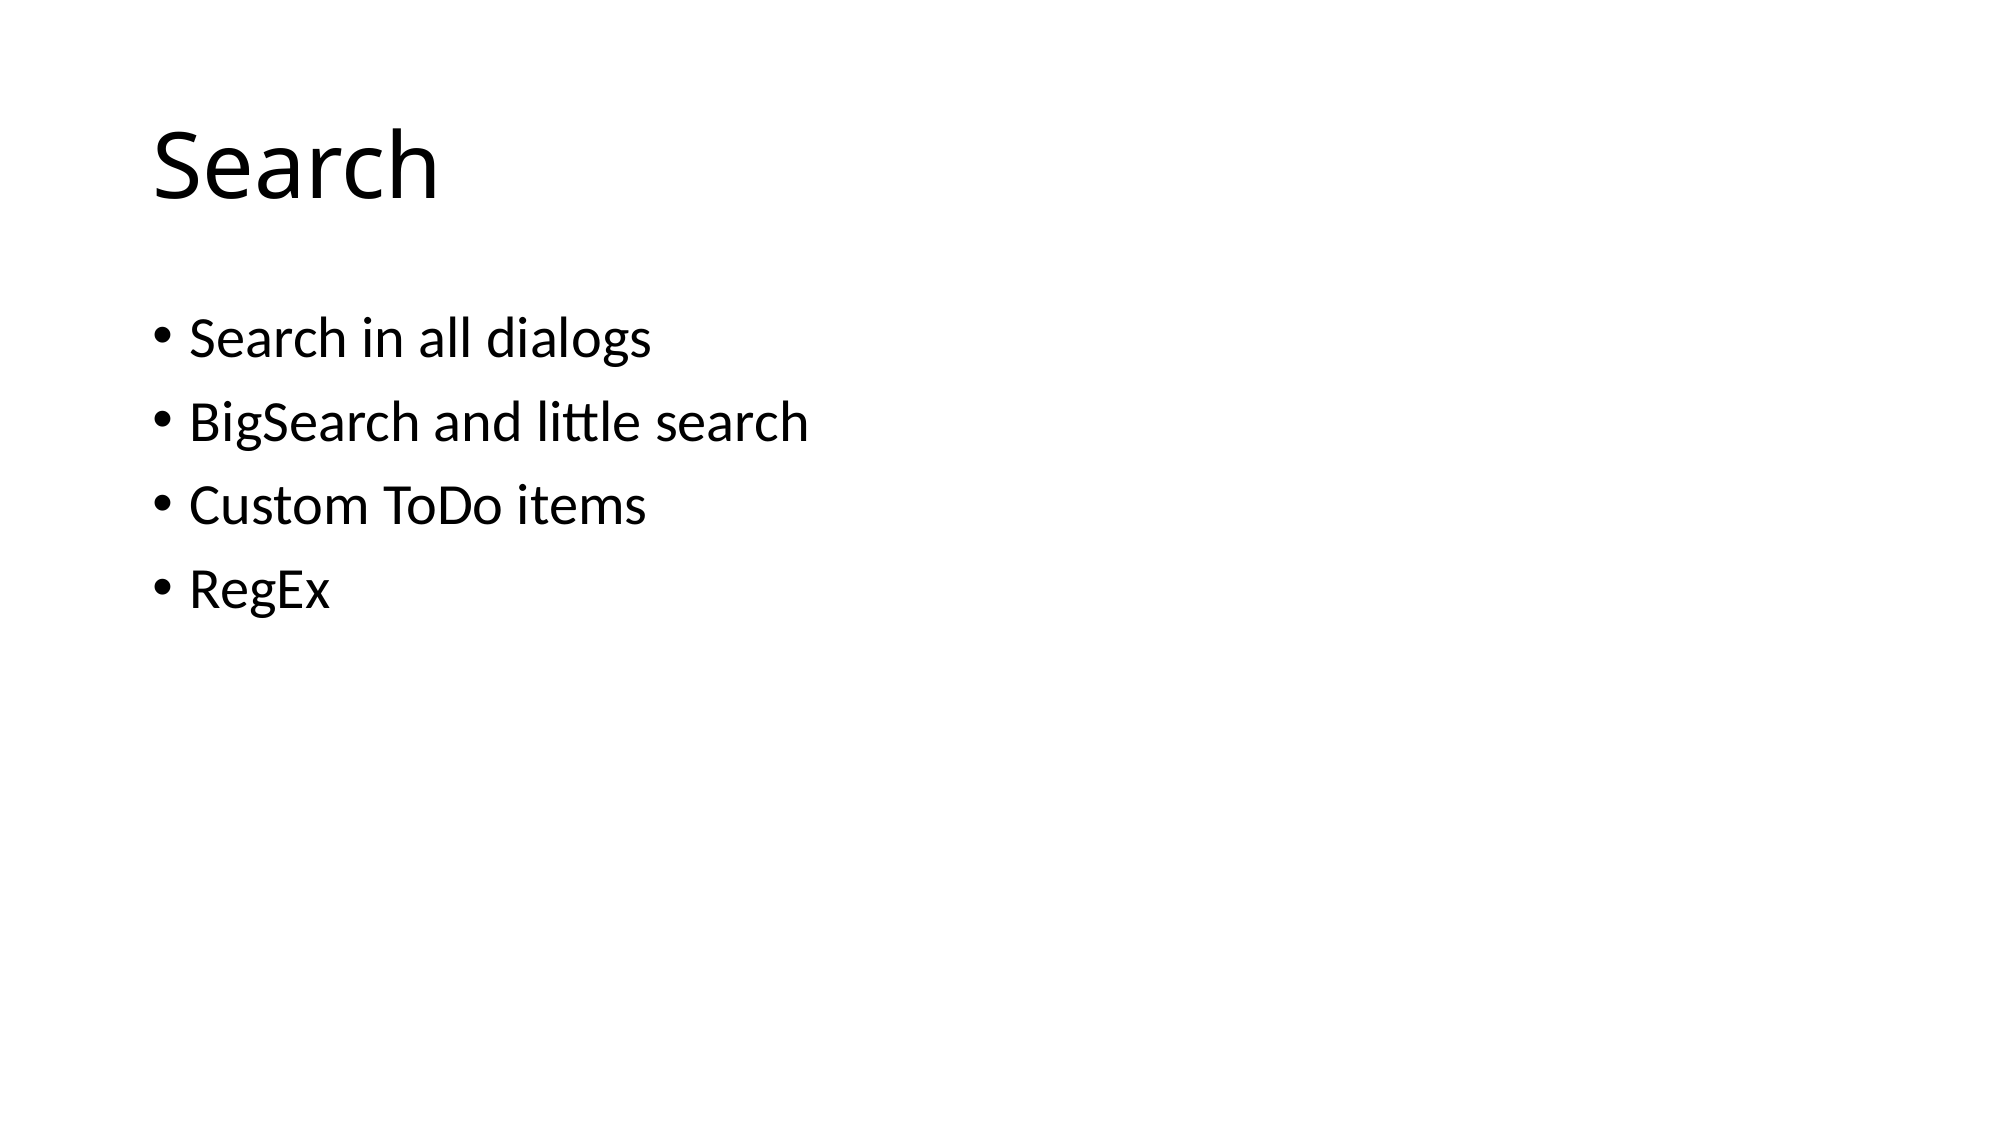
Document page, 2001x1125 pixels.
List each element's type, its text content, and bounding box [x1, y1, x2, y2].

list Search in all dialogs BigSearch and little search Custom ToDo items RegEx [137, 299, 1863, 1014]
title Search [137, 59, 1863, 278]
